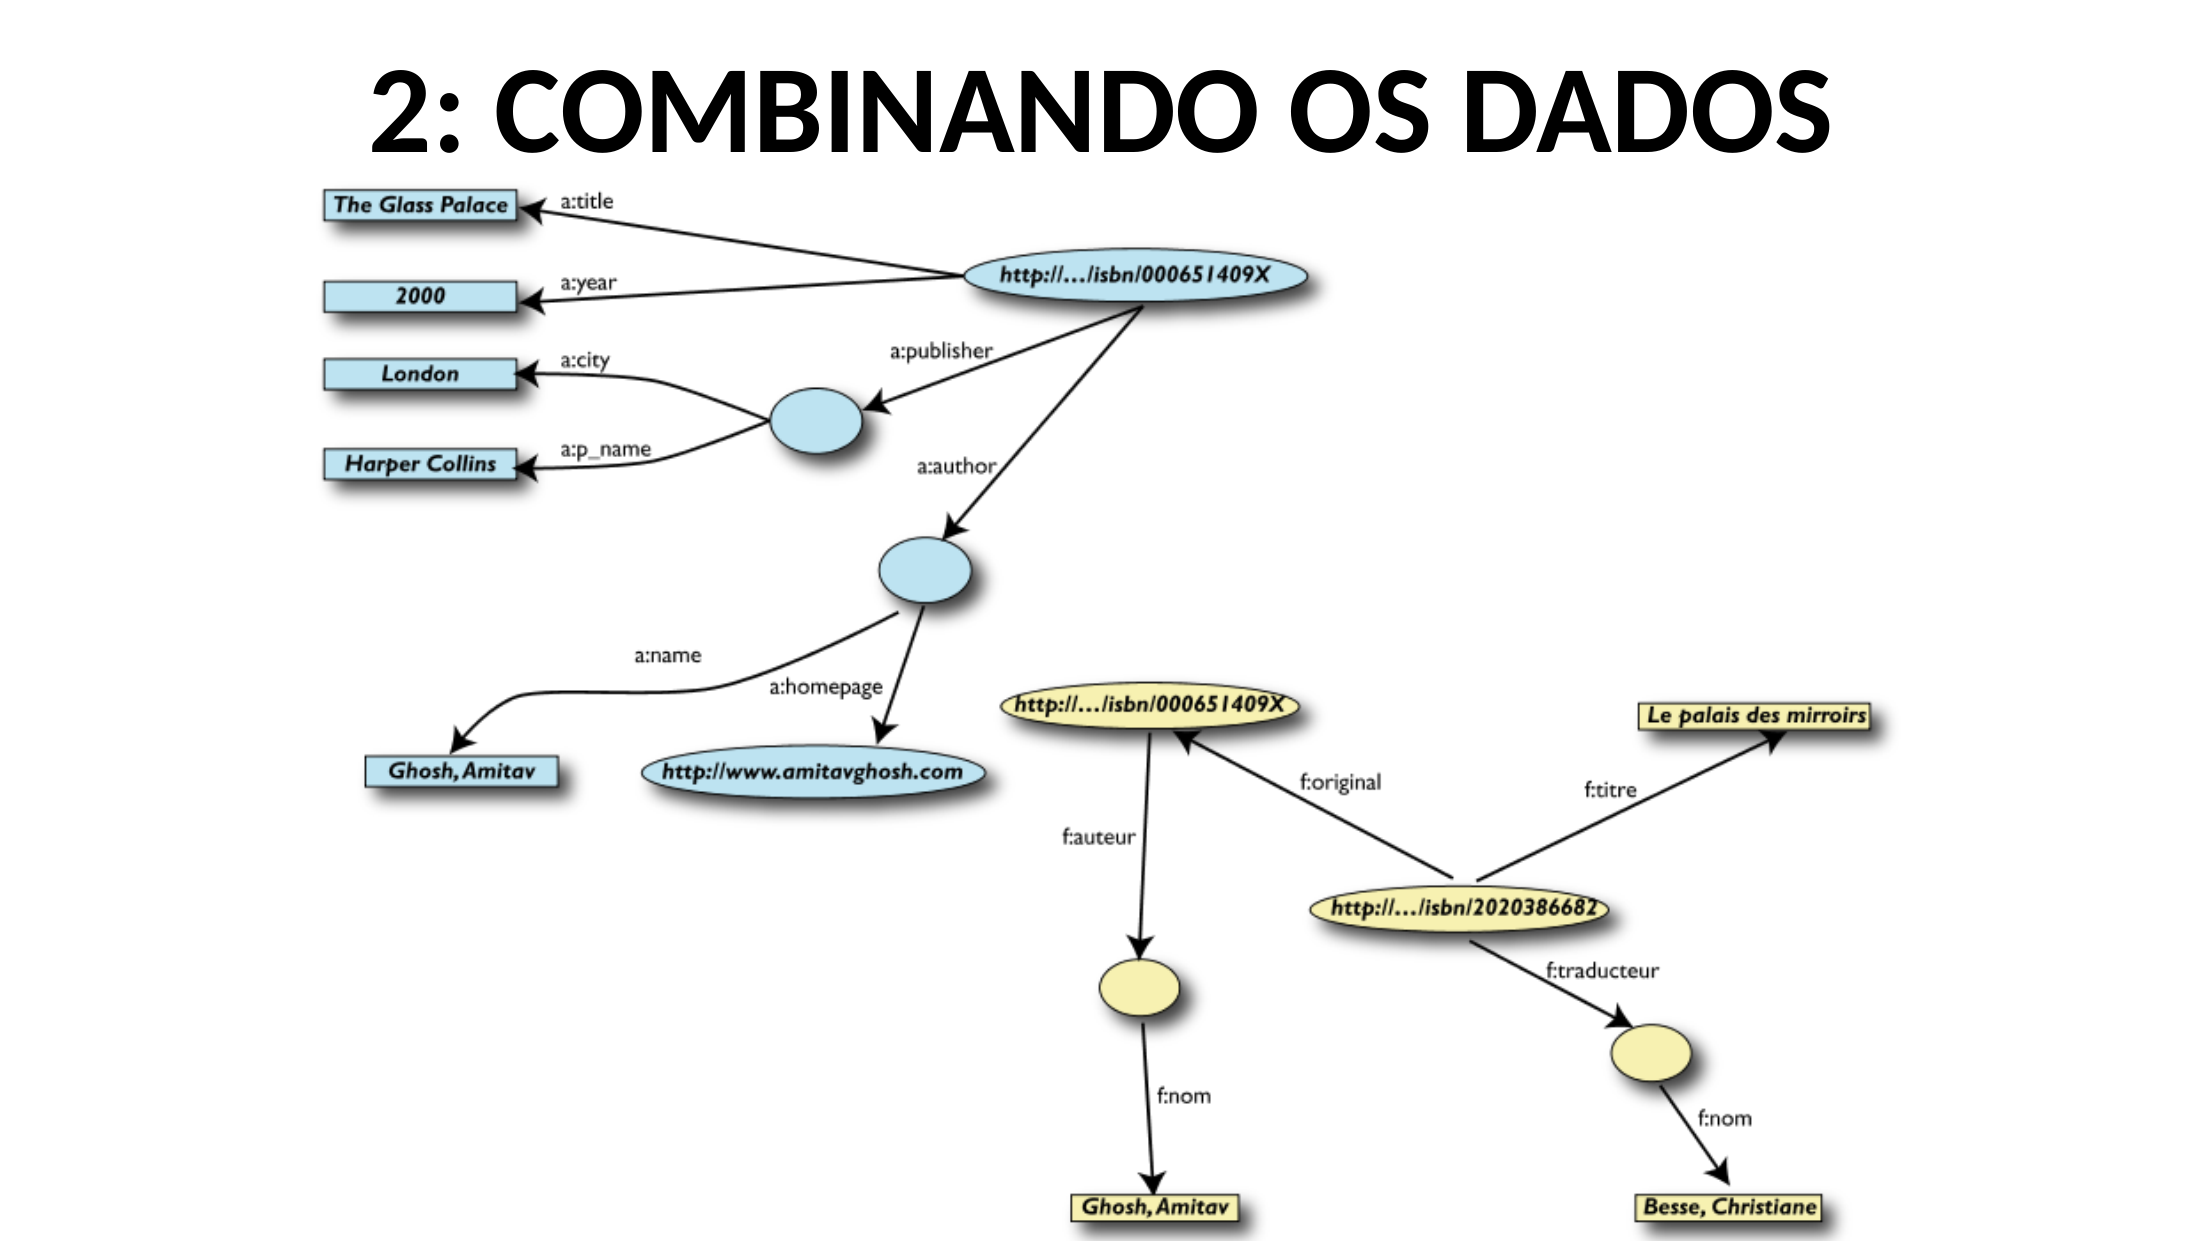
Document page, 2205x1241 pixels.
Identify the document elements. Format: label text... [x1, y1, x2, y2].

picture [310, 177, 1906, 1241]
title 2: Combinando os dados [110, 0, 2094, 206]
